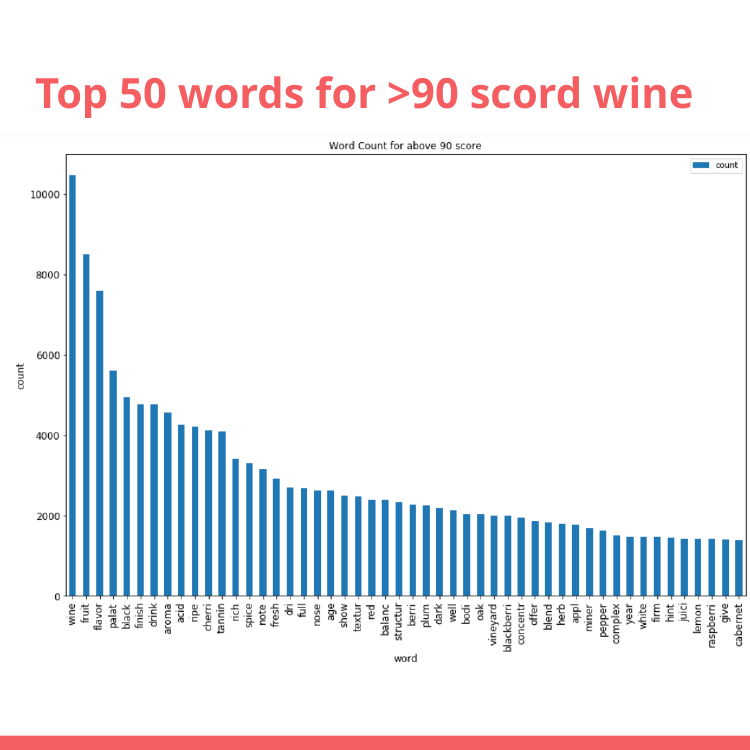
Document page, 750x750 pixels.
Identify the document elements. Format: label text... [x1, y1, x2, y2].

picture [0, 133, 750, 667]
title Top 50 words for >90 scord wine [25, 57, 725, 131]
